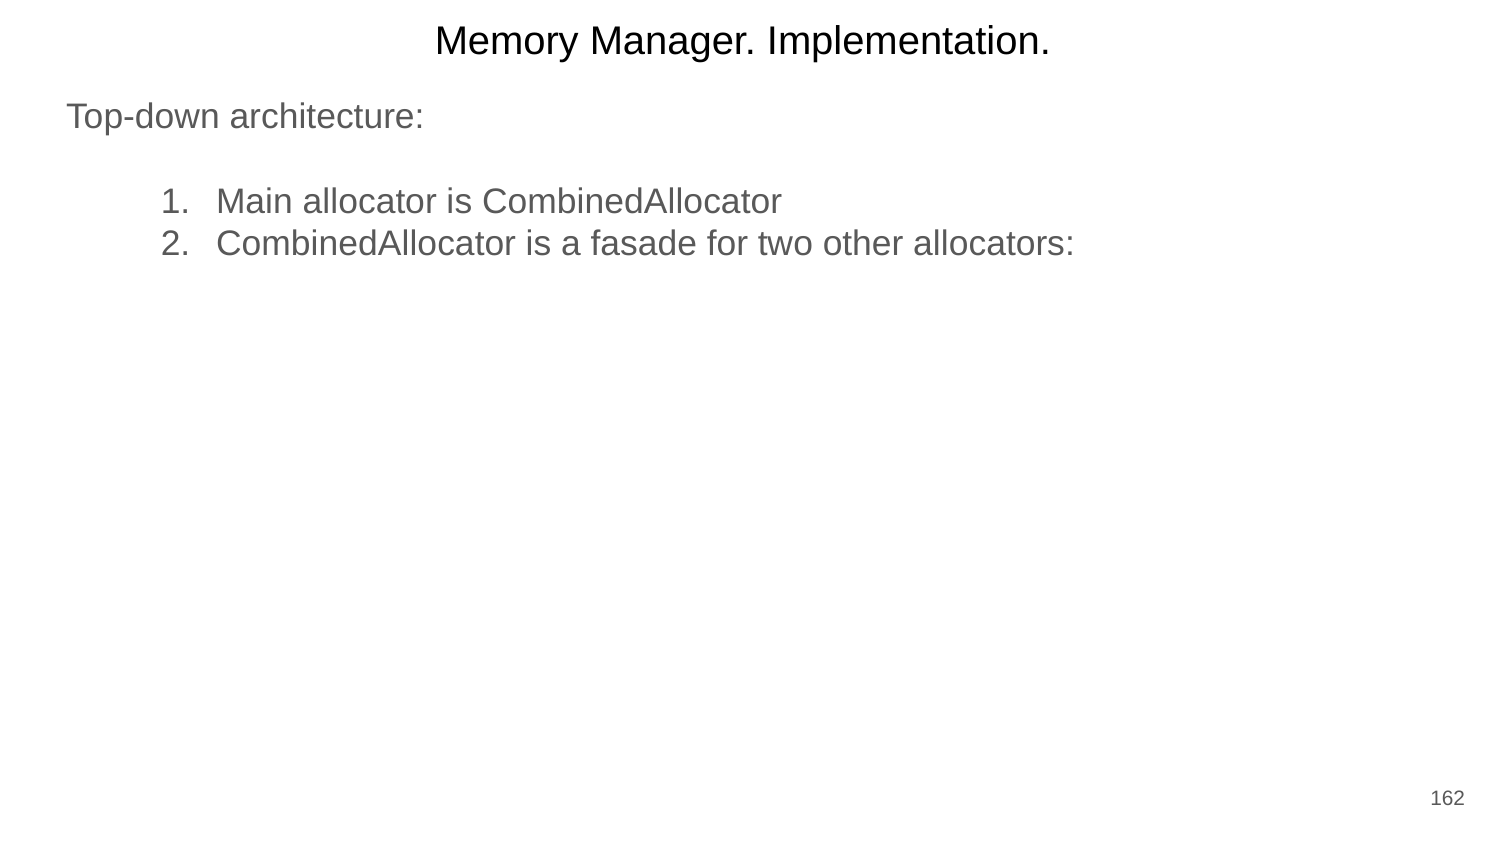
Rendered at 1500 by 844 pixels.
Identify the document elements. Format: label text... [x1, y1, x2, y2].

slide_number 162 [1389, 764, 1480, 830]
text_box Top-down architecture: Main allocator is CombinedAllocator CombinedAllocator is a fasade for two other allocators: [51, 77, 1480, 812]
text_box Memory Manager. Implementation. [44, 0, 1443, 78]
